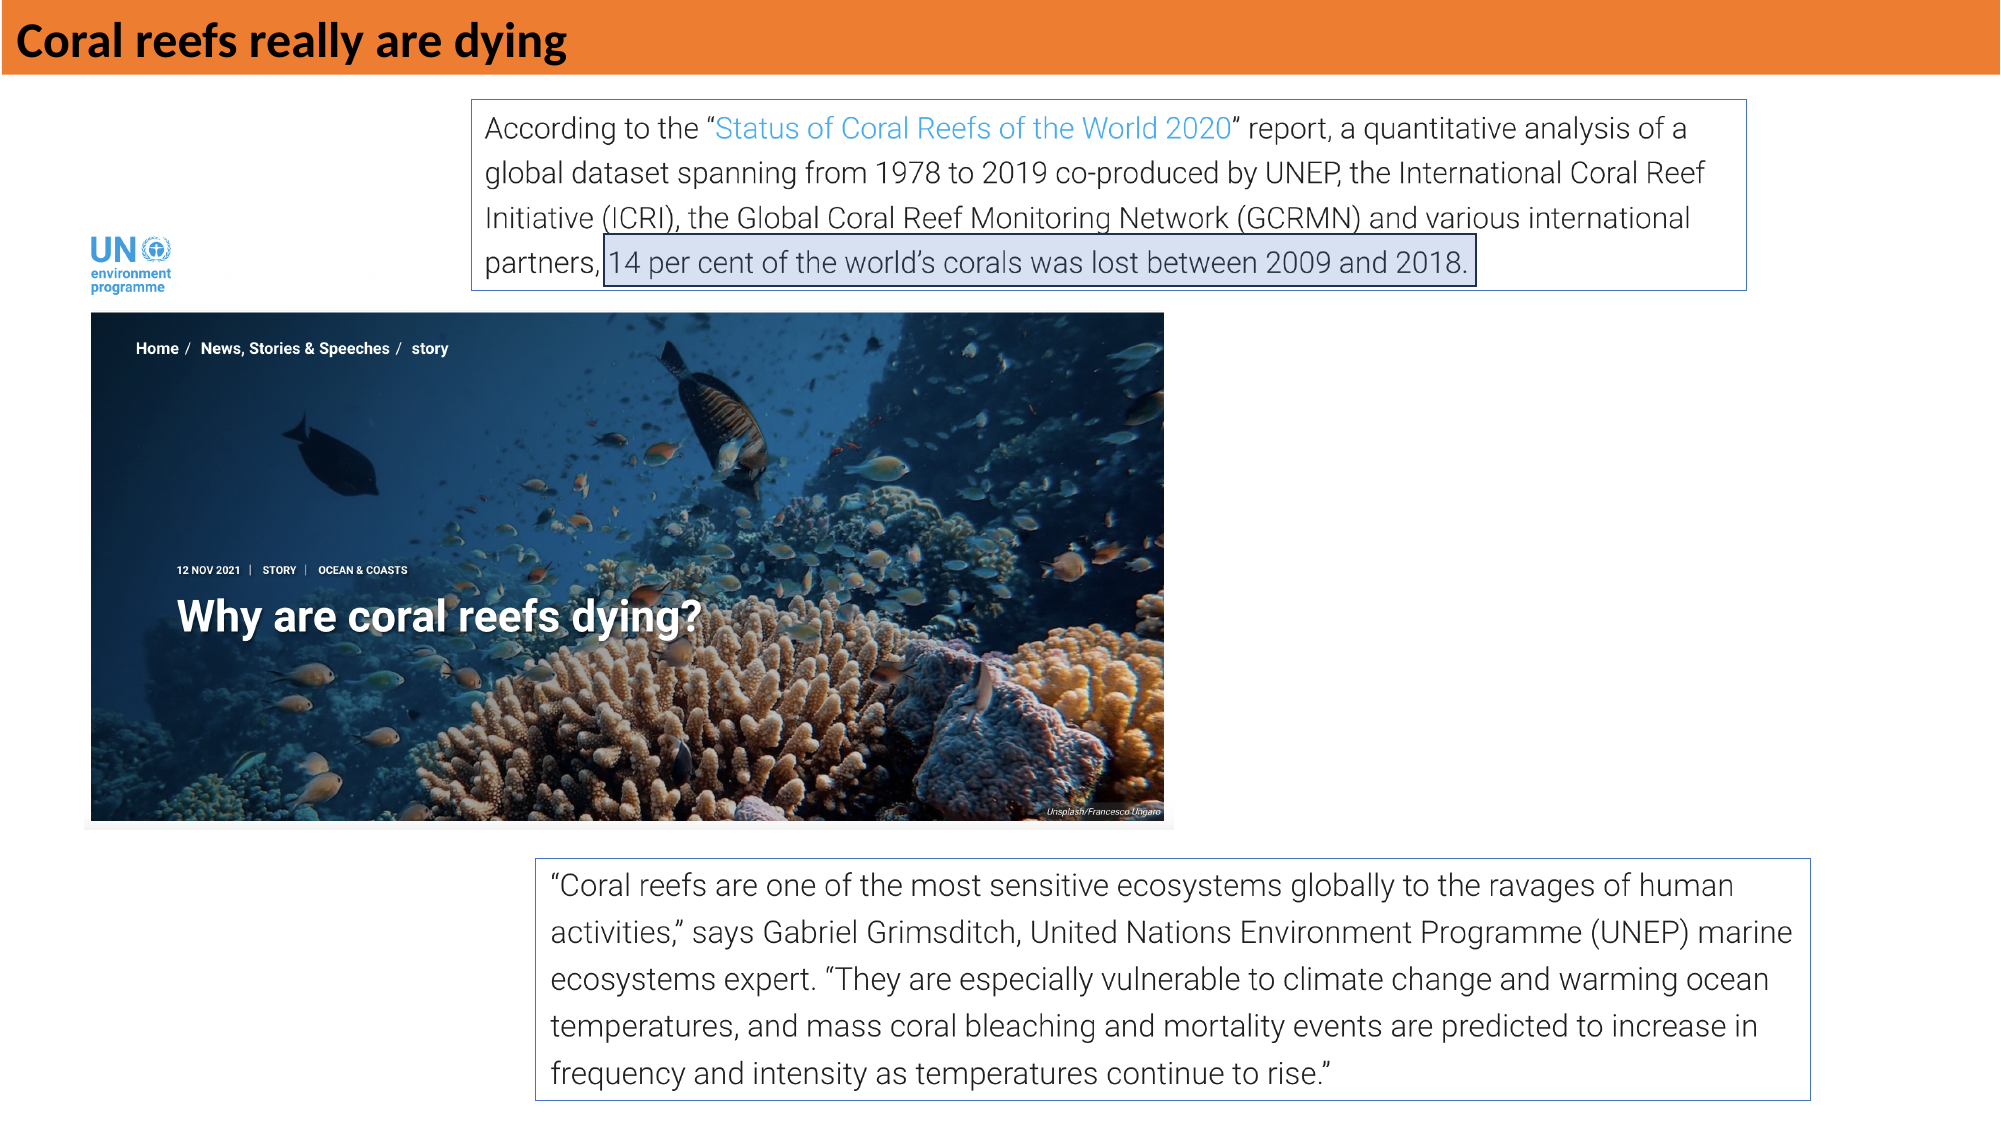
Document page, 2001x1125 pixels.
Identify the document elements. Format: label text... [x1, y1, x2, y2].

picture [84, 225, 1174, 830]
picture [535, 858, 1811, 1101]
text_box Coral reefs really are dying [1, 0, 2000, 75]
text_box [471, 99, 1747, 291]
